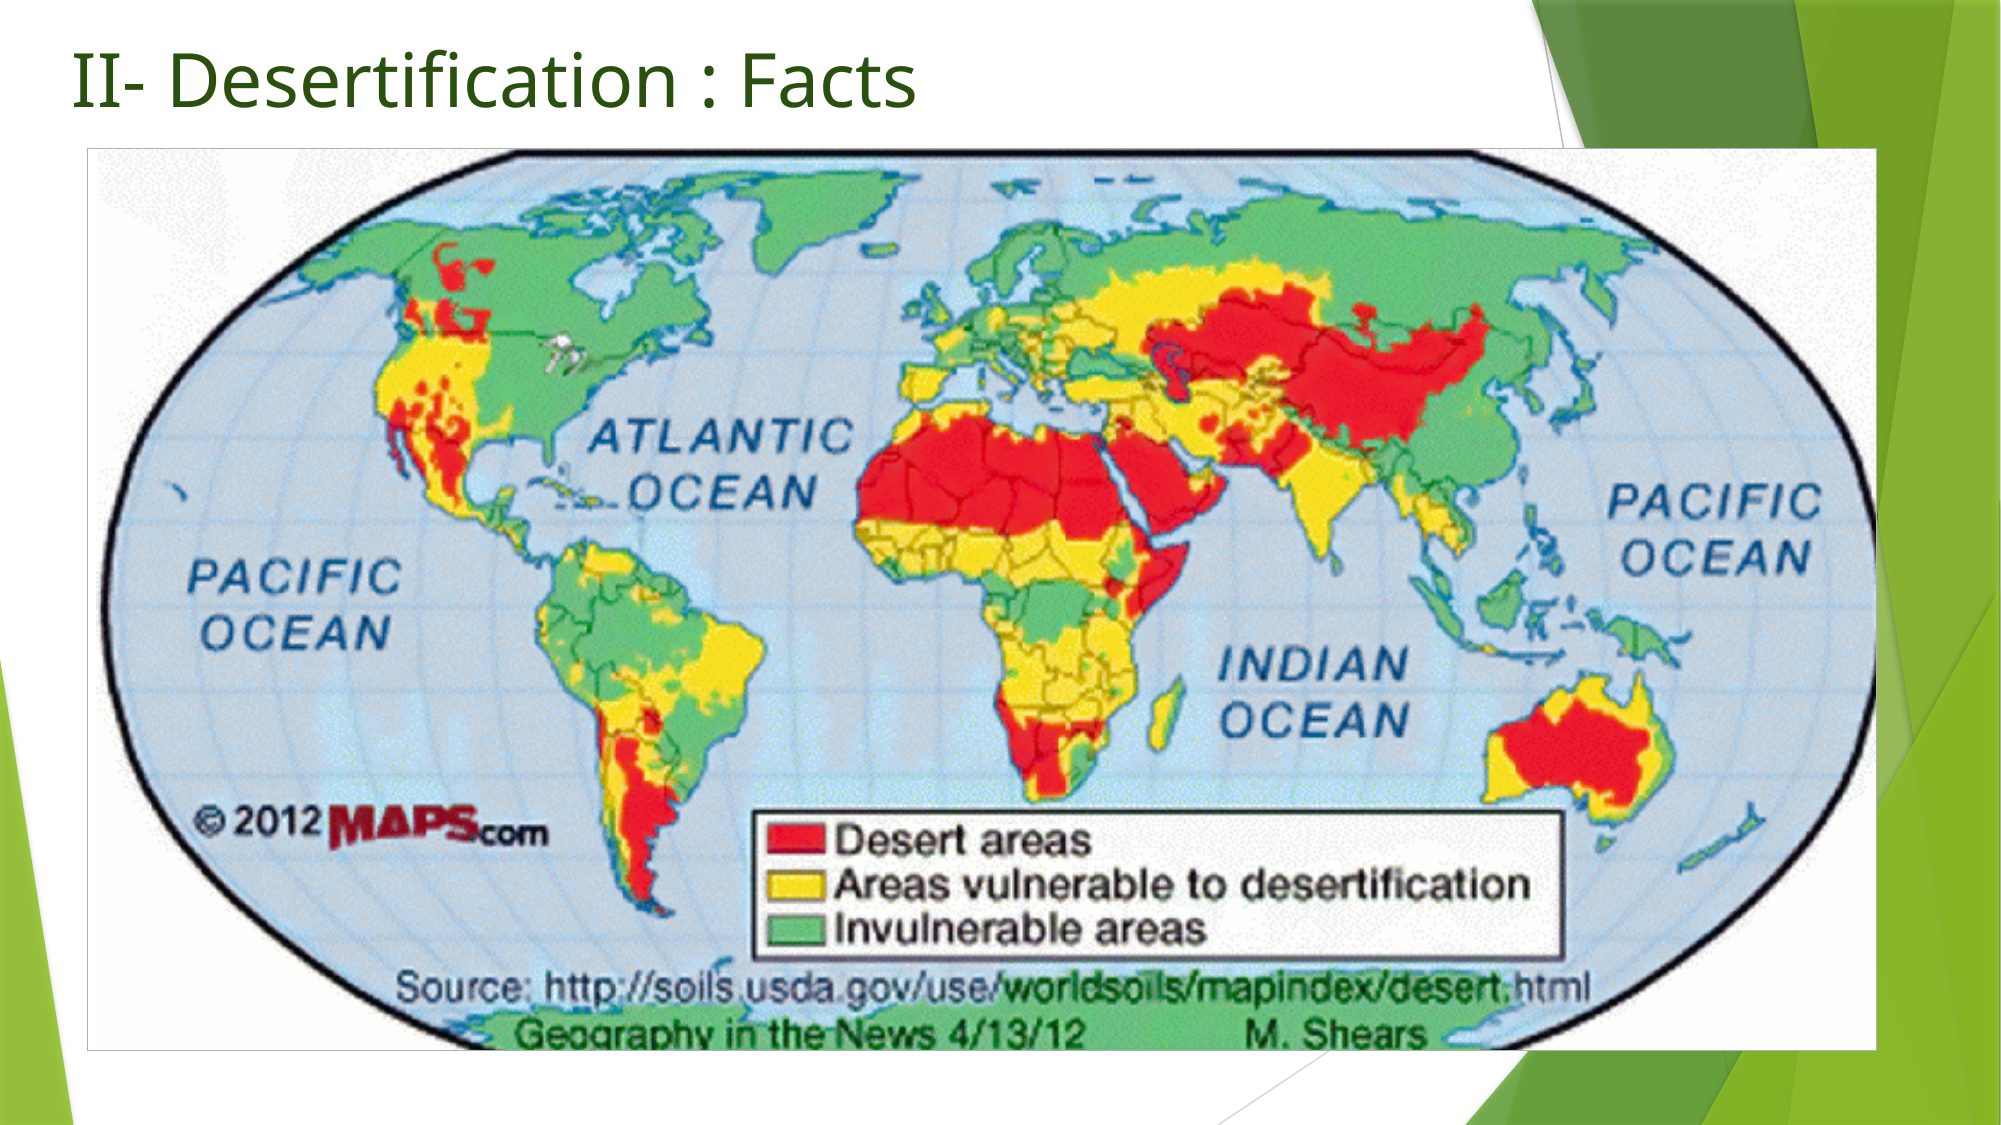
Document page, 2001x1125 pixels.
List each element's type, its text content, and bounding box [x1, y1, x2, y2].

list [86, 147, 1877, 1052]
title II- Desertification : Facts [56, 24, 1467, 242]
